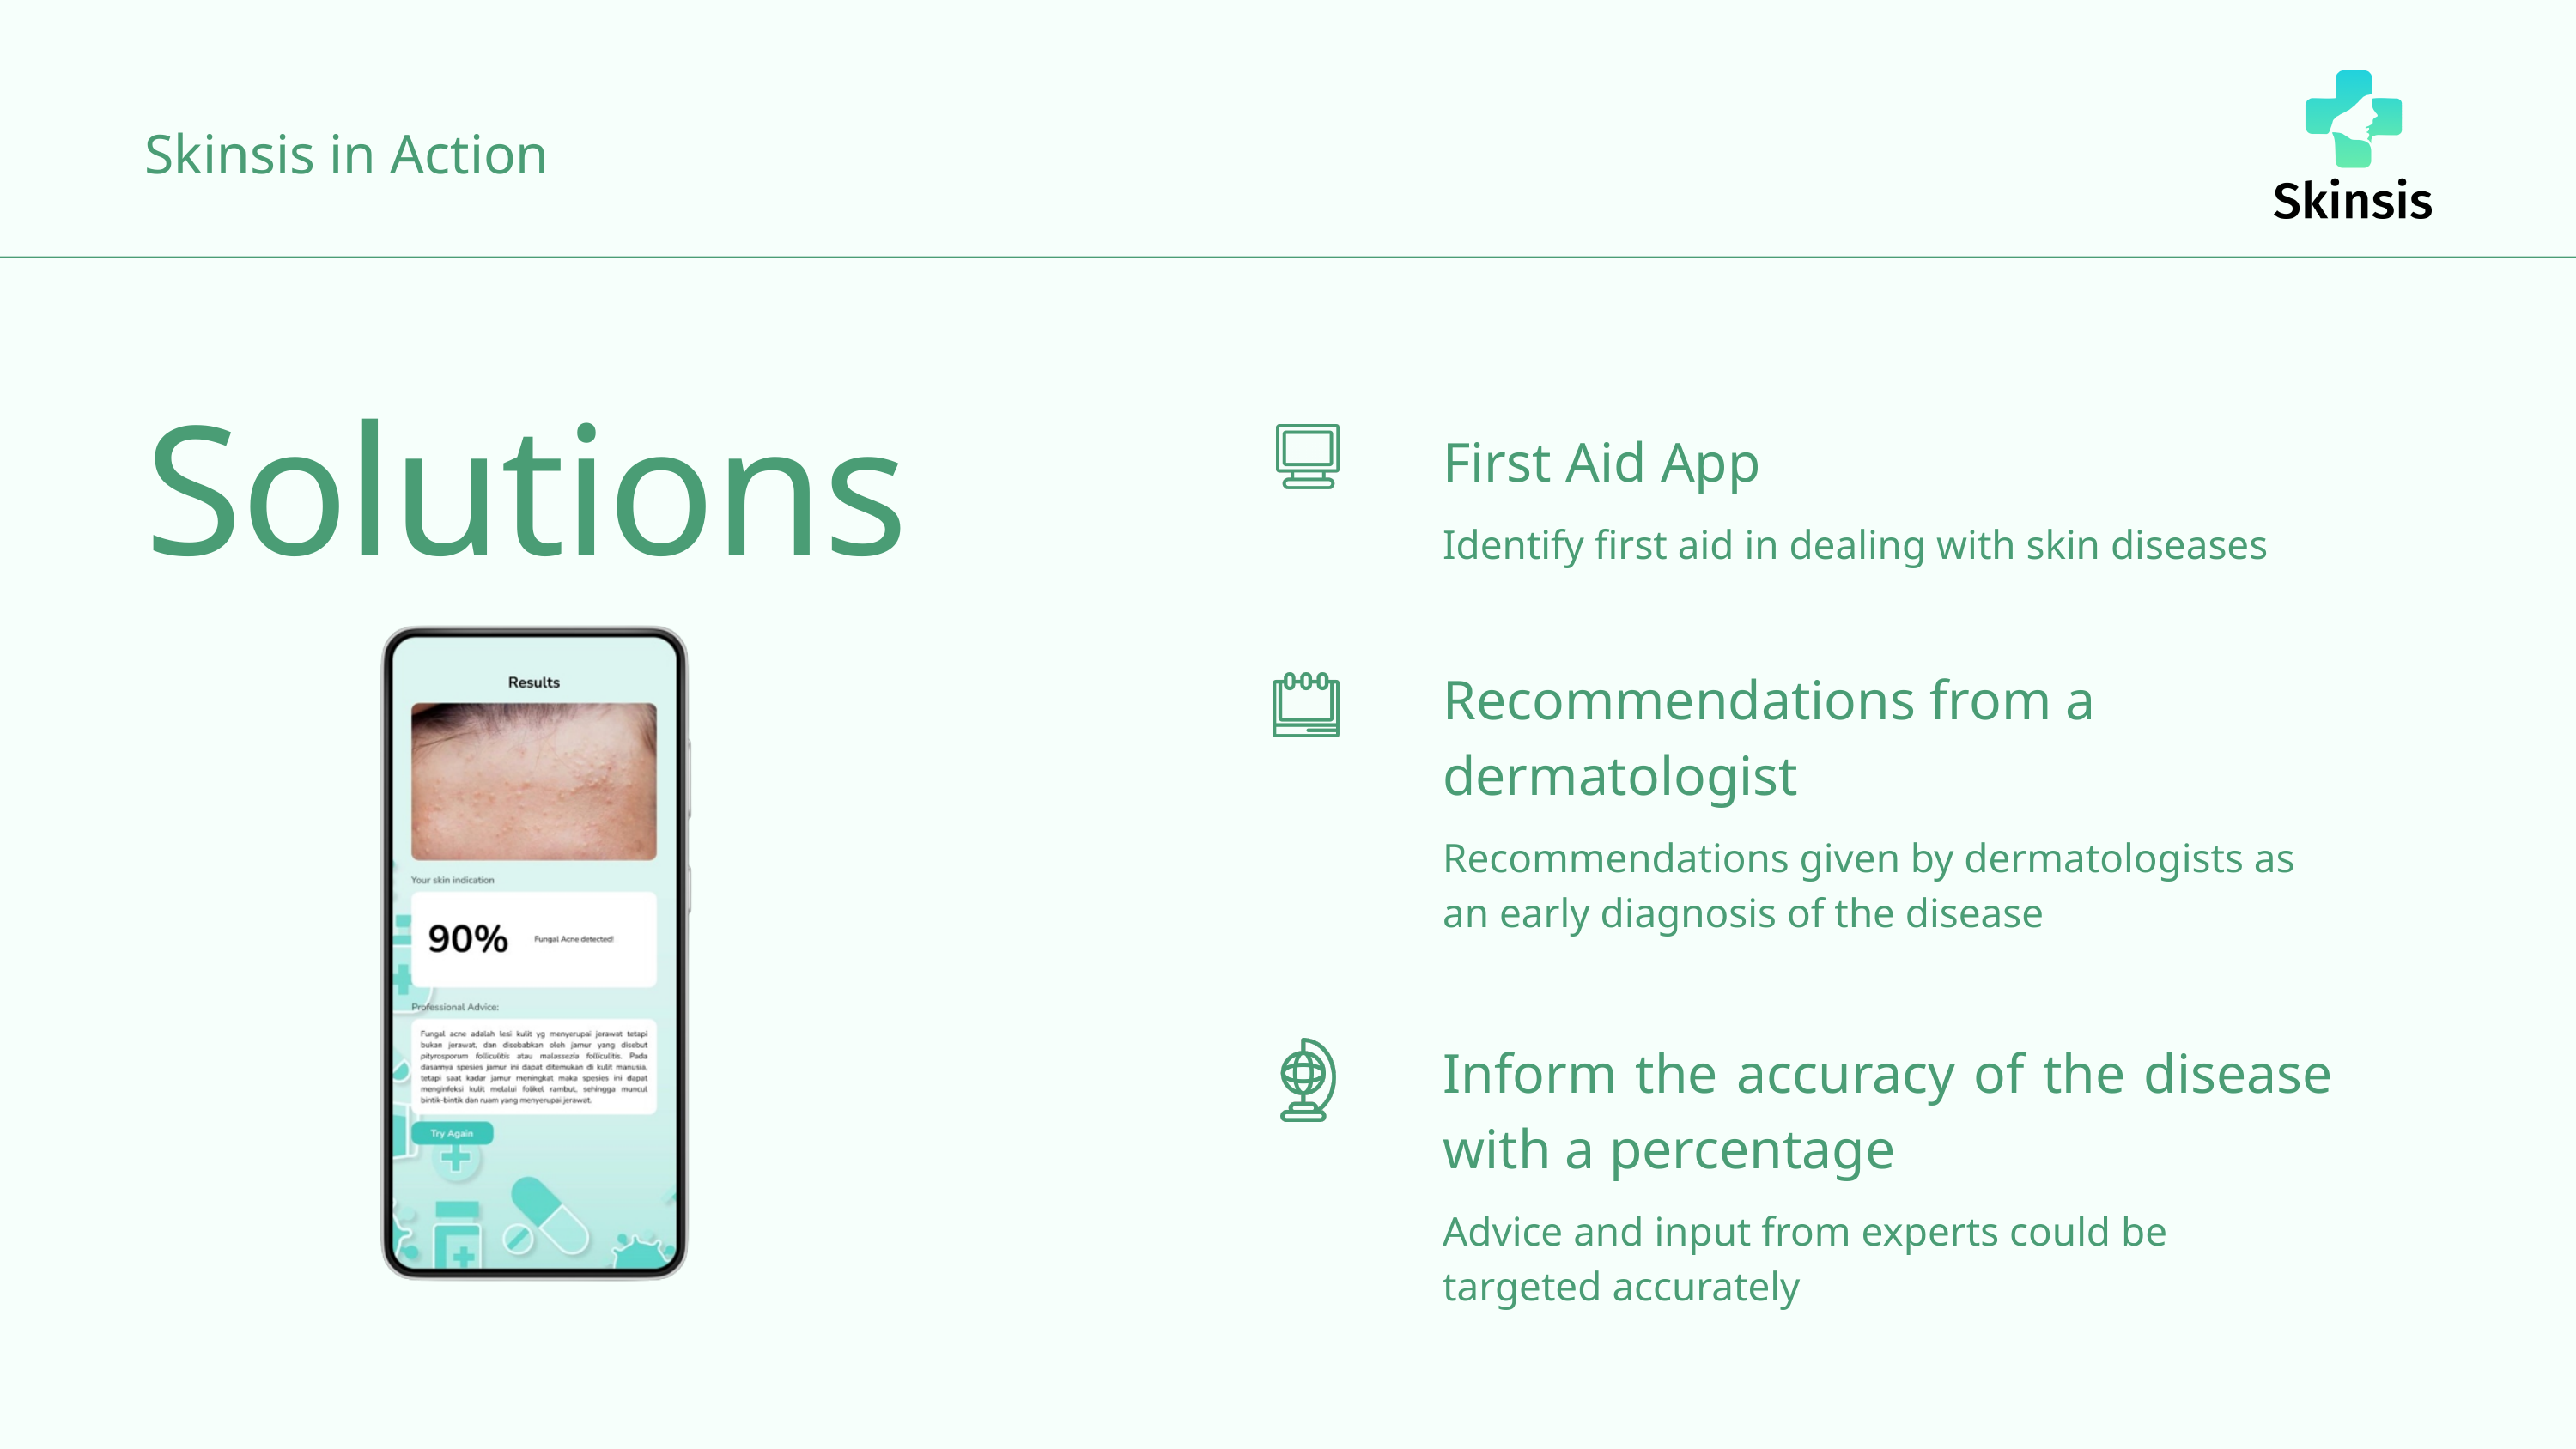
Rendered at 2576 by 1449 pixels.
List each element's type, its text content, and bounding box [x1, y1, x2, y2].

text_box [1442, 662, 2335, 931]
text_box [1442, 1035, 2335, 1304]
picture [1272, 672, 1340, 737]
text_box Skinsis in Action [144, 109, 1054, 185]
picture [1279, 1037, 1336, 1122]
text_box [1442, 424, 2335, 562]
picture [2273, 70, 2432, 219]
text_box Solutions [144, 394, 1002, 591]
picture [350, 616, 732, 1304]
picture [1276, 424, 1340, 489]
